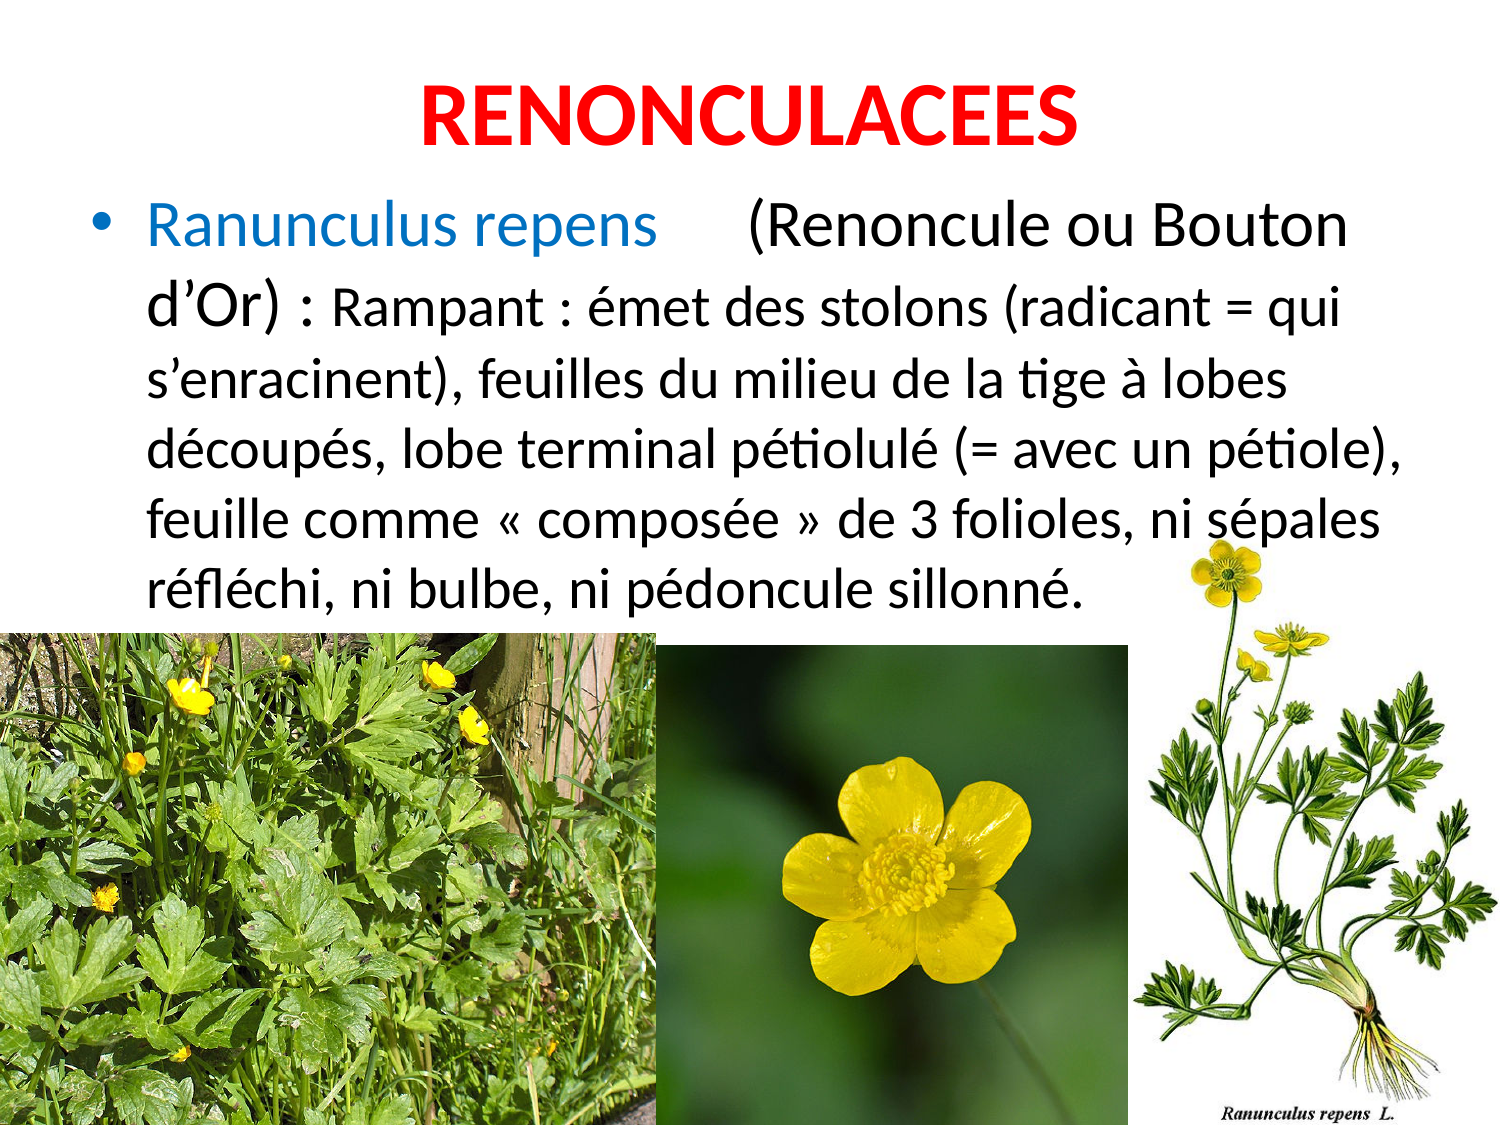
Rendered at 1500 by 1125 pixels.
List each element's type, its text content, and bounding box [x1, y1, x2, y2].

title RENONCULACEES [75, 45, 1425, 172]
list Ranunculus repens (Renoncule ou Bouton d’Or) : Rampant : émet des stolons (radicant = qui s’enracinent), feuilles du milieu de la tige à lobes découpés, lobe terminal pétiolulé (= avec un pétiole), feuille comme « composée » de 3 folioles, ni sépales réfléchi, ni bulbe, ni pédoncule sillonné. [75, 172, 1425, 643]
picture [0, 511, 1500, 1125]
